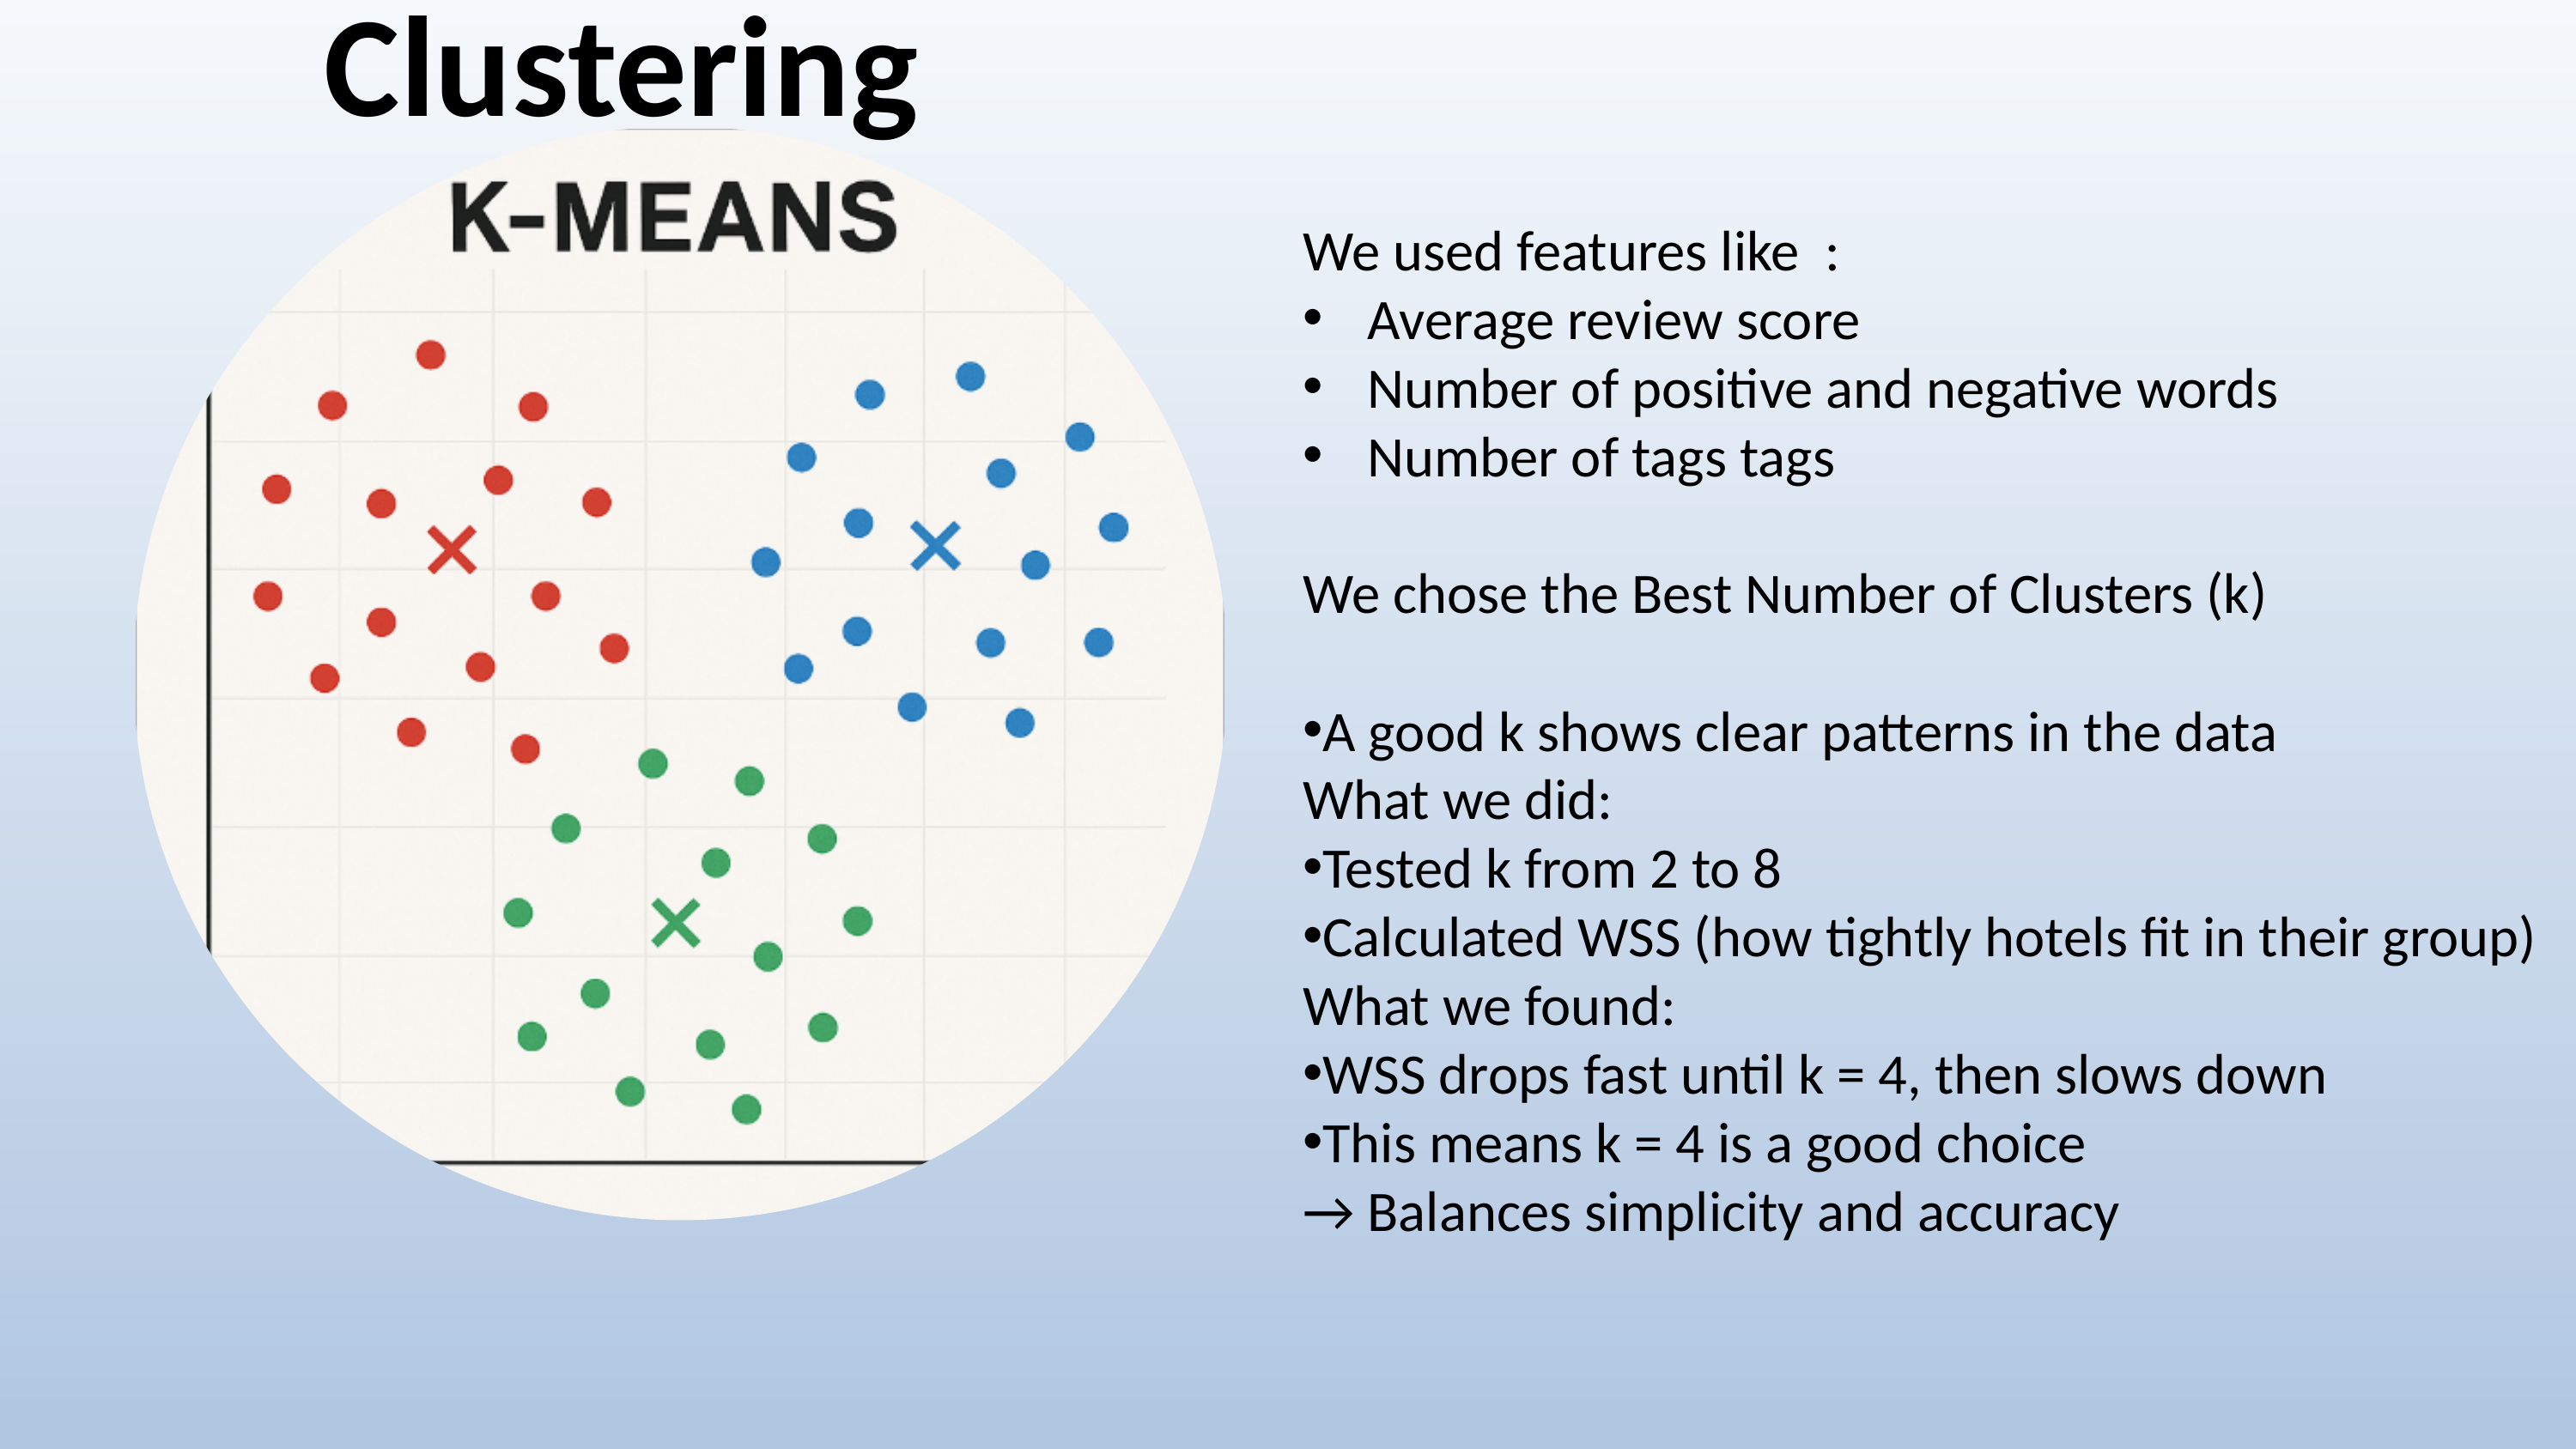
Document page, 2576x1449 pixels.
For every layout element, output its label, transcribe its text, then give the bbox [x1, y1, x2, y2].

picture [133, 126, 1228, 1221]
text_box Clustering [0, 0, 1619, 155]
text_box We used features like : Average review score Number of positive and negative words Number of tags tags We chose the Best Number of Clusters (k) A good k shows clear patterns in the data What we did: Tested k from 2 to 8 Calculated WSS (how tightly hotels fit in their group) What we found: WSS drops fast until k = 4, then slows down This means k = 4 is a good choice → Balances simplicity and accuracy [1290, 207, 2576, 1319]
